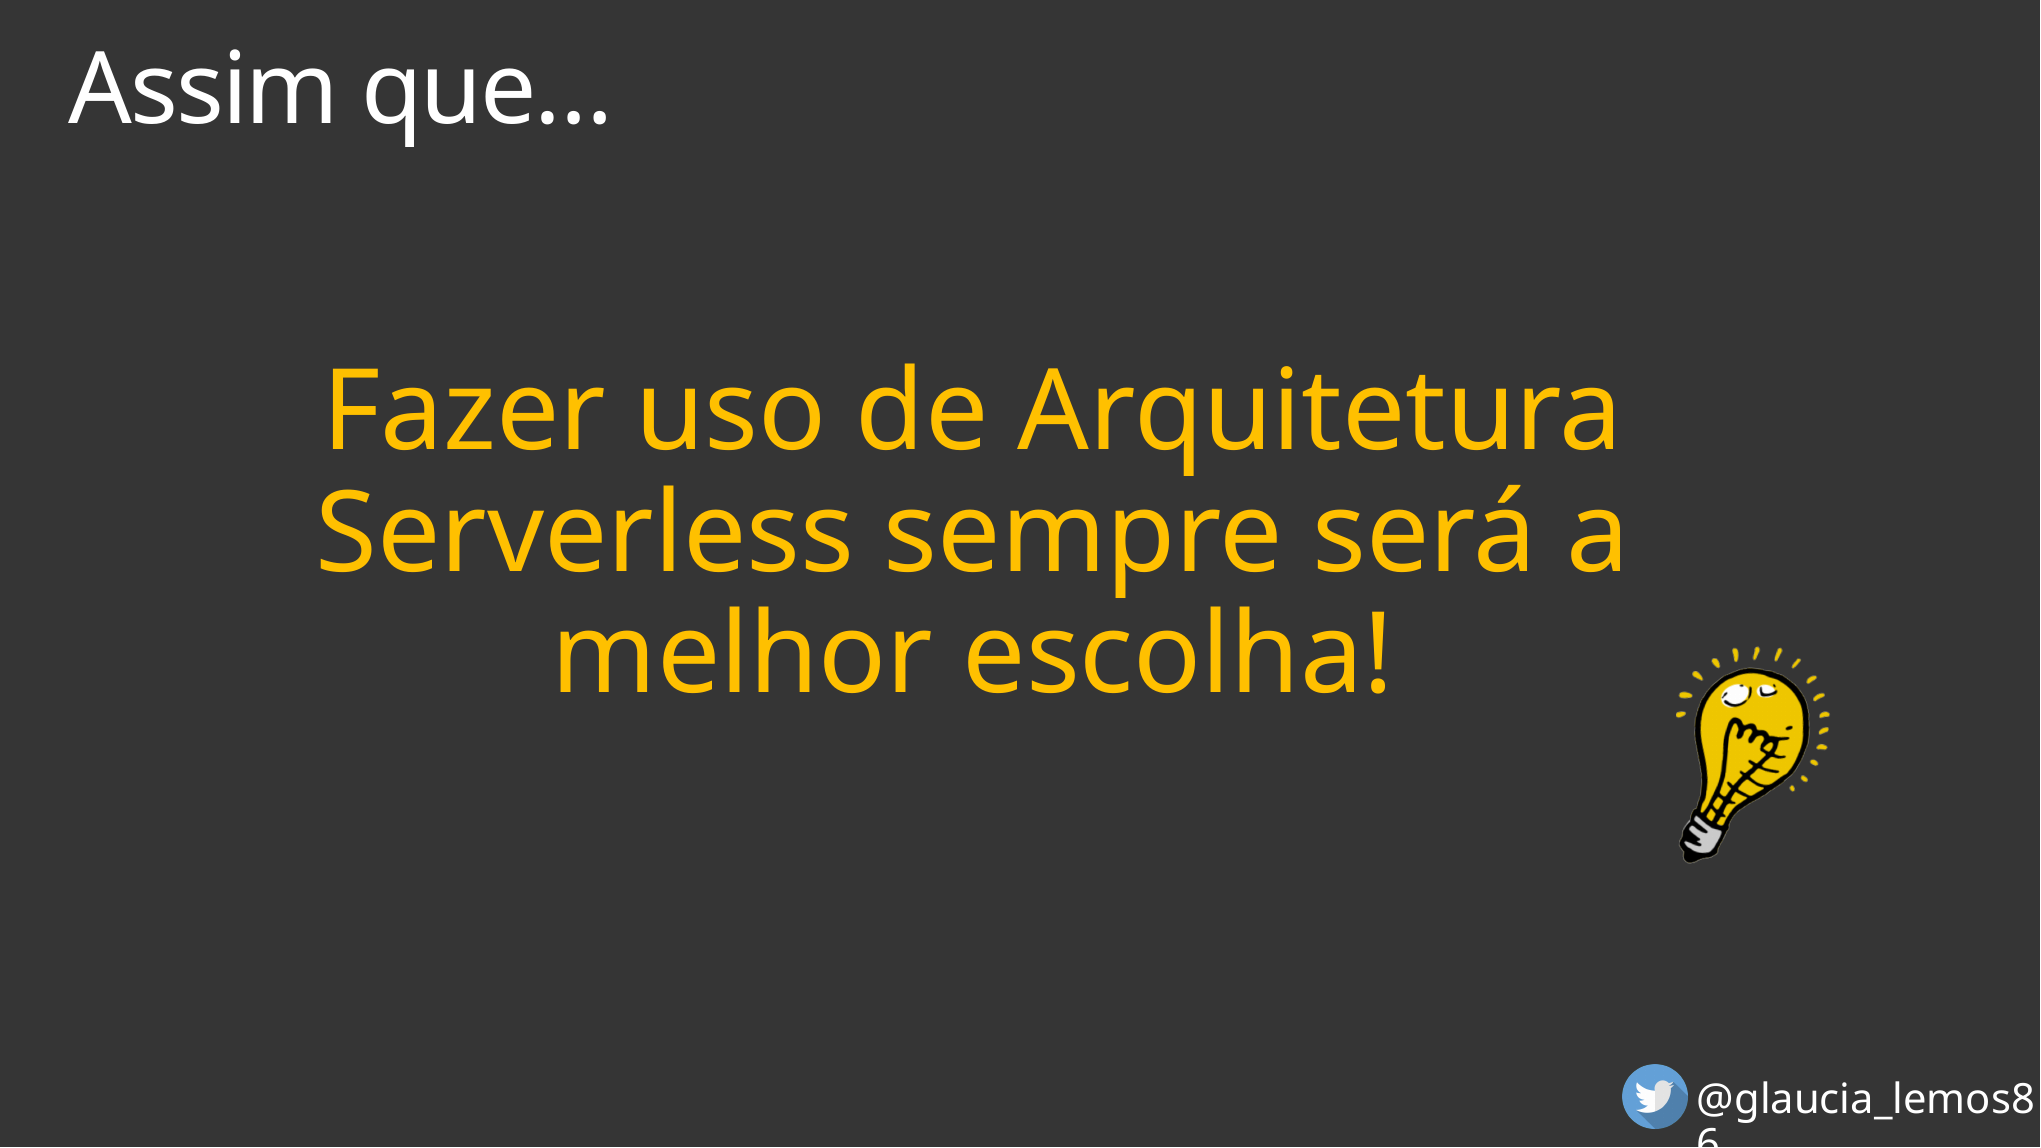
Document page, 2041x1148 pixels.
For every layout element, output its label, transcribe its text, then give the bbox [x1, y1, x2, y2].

list Fazer uso de Arquitetura Serverless sempre será a melhor escolha! [274, 337, 1672, 1148]
picture [1619, 1060, 1691, 1132]
picture [1663, 639, 1835, 874]
text_box @glaucia_lemos86 [1666, 1053, 2041, 1148]
title Assim que… [45, 21, 1996, 173]
